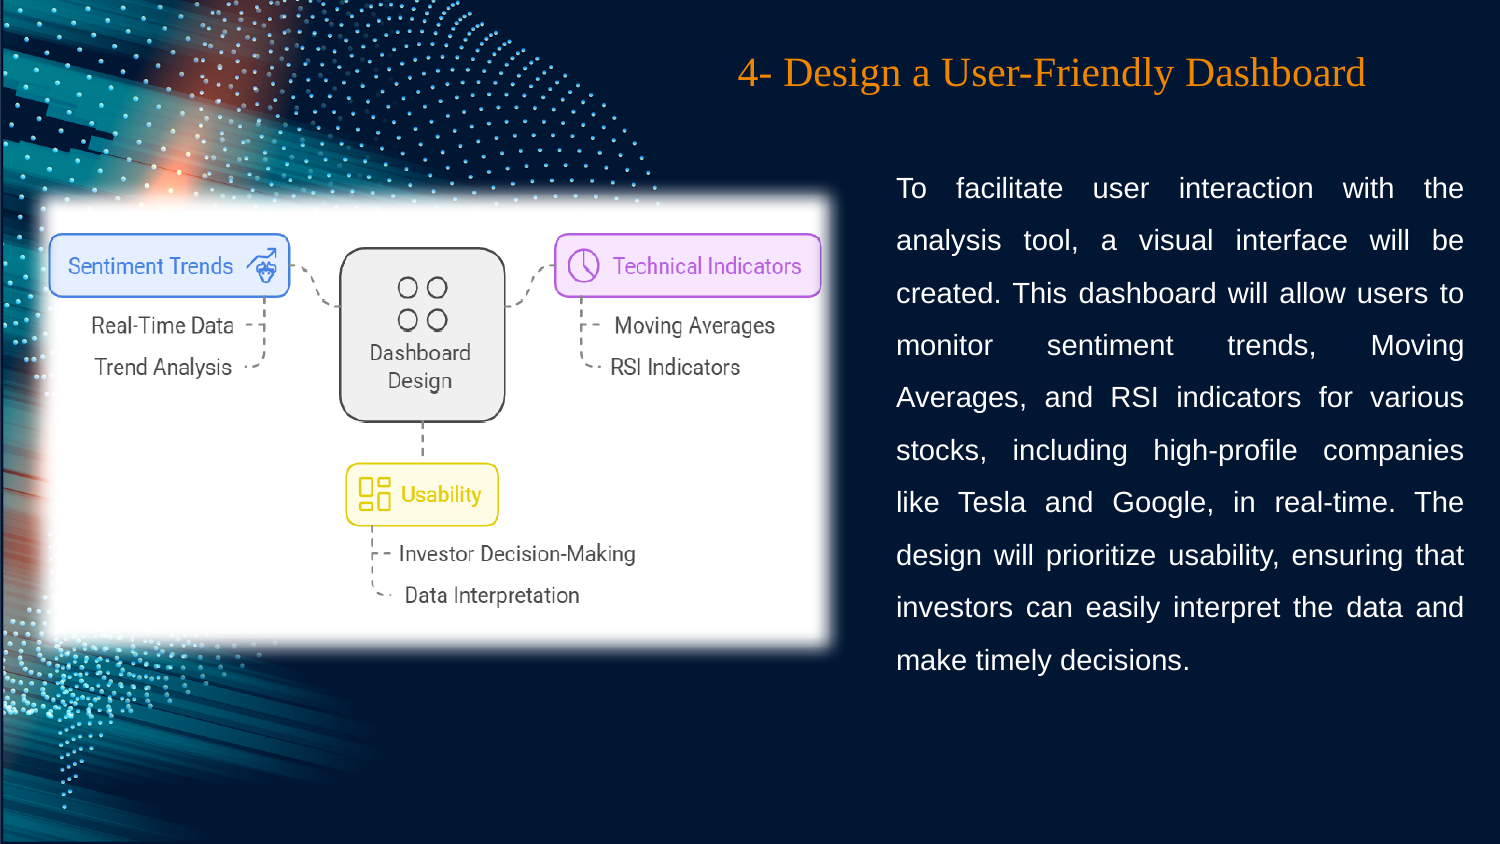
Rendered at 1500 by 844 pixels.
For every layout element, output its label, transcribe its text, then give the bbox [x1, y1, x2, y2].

picture [0, 0, 1500, 844]
text_box To facilitate user interaction with the analysis tool, a visual interface will be created. This dashboard will allow users to monitor sentiment trends, Moving Averages, and RSI indicators for various stocks, including high-profile companies like Tesla and Google, in real-time. The design will prioritize usability, ensuring that investors can easily interpret the data and make timely decisions. [881, 144, 1480, 684]
text_box 4- Design a User-Friendly Dashboard [677, 37, 1428, 103]
